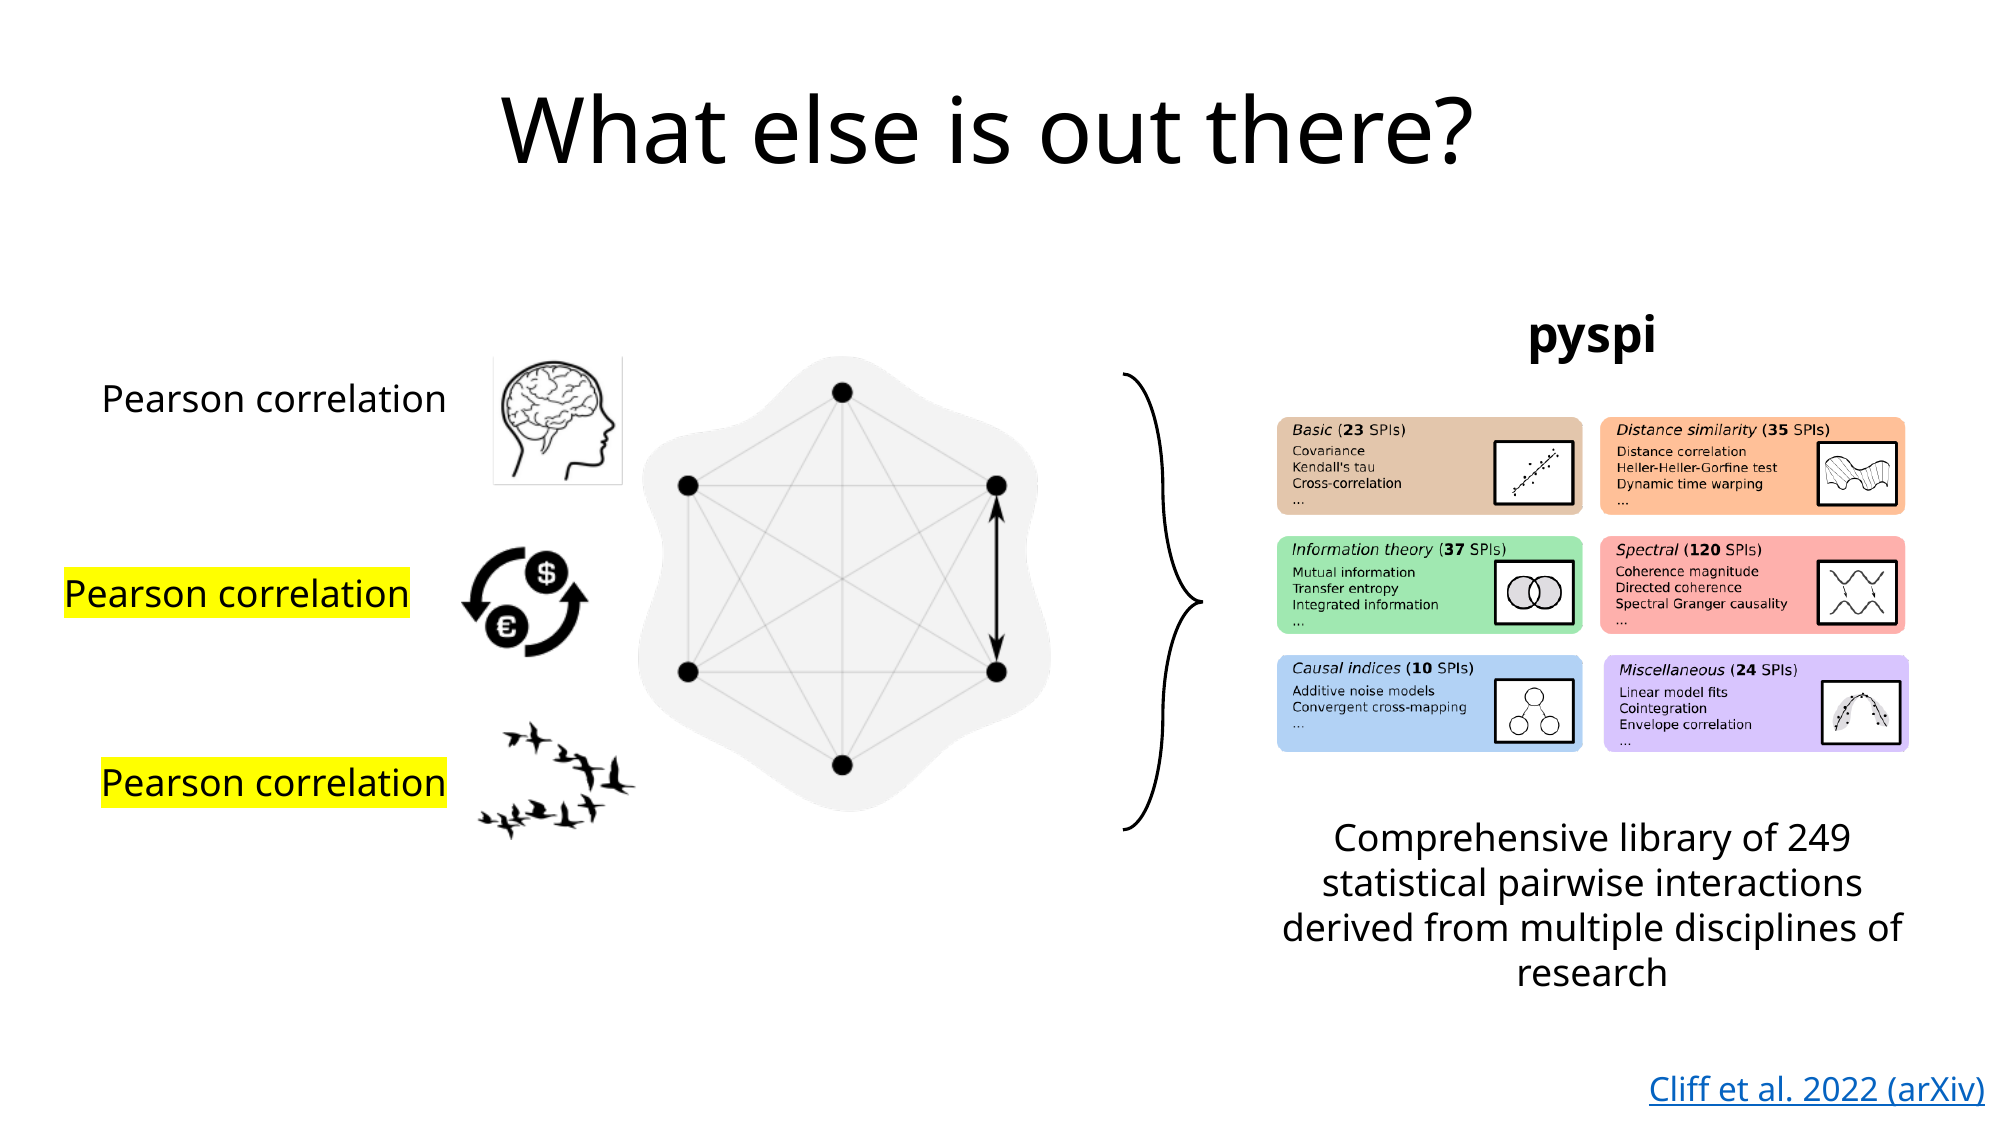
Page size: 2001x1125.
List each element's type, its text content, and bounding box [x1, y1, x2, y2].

text_box Comprehensive library of 249 statistical pairwise interactions derived from multiple disciplines of research [1247, 806, 1938, 1001]
picture [1277, 417, 1909, 752]
text_box Pearson correlation [58, 751, 461, 812]
text_box pyspi [1247, 294, 1938, 370]
text_box Cliff et al. 2022 (arXiv) [1369, 1060, 2000, 1121]
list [461, 356, 1051, 840]
title What else is out there? [113, 59, 1863, 209]
text_box Pearson correlation [21, 562, 426, 623]
text_box Pearson correlation [58, 367, 461, 428]
text_box [1122, 373, 1203, 831]
